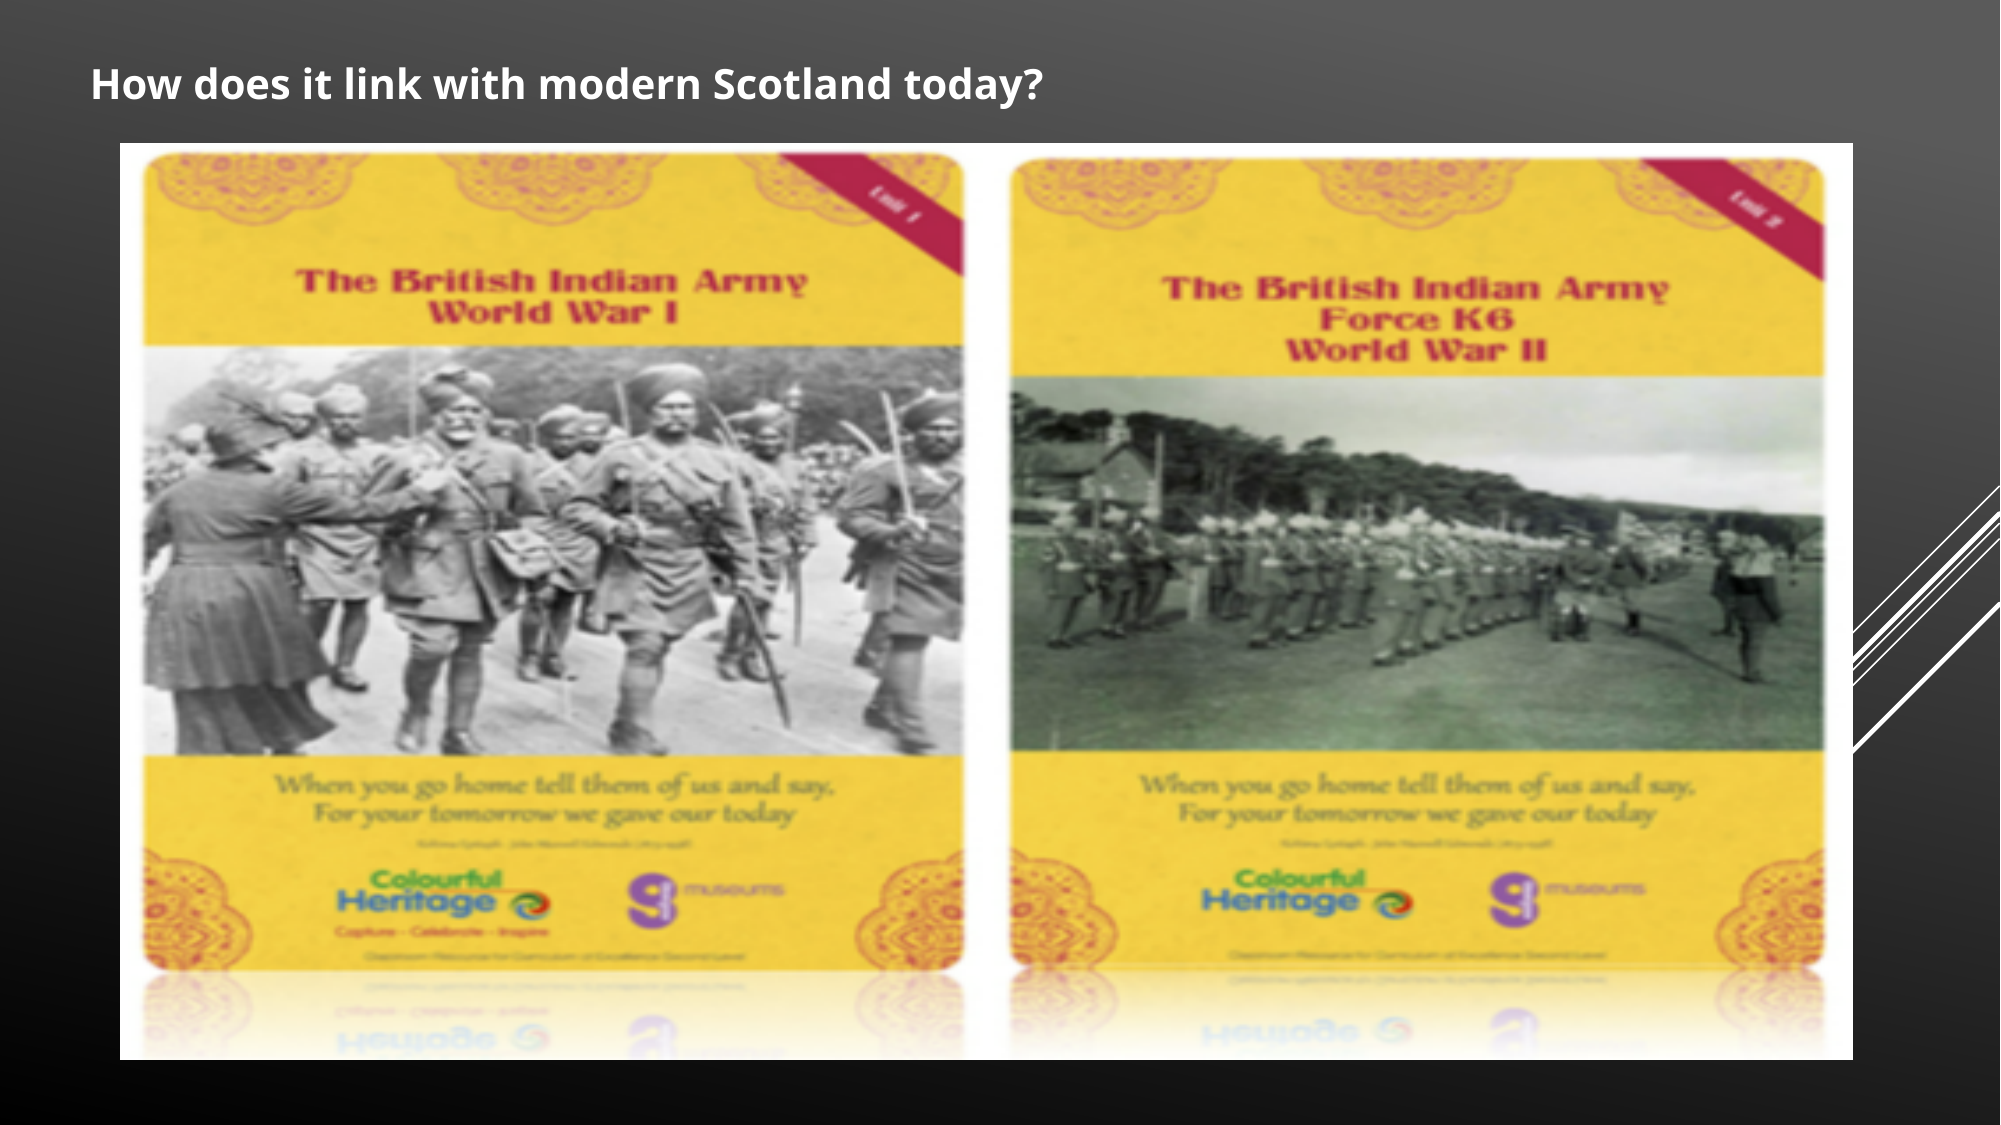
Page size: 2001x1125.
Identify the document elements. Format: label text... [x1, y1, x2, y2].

picture [120, 143, 1853, 1060]
text_box How does it link with modern Scotland today? [75, 50, 1253, 116]
